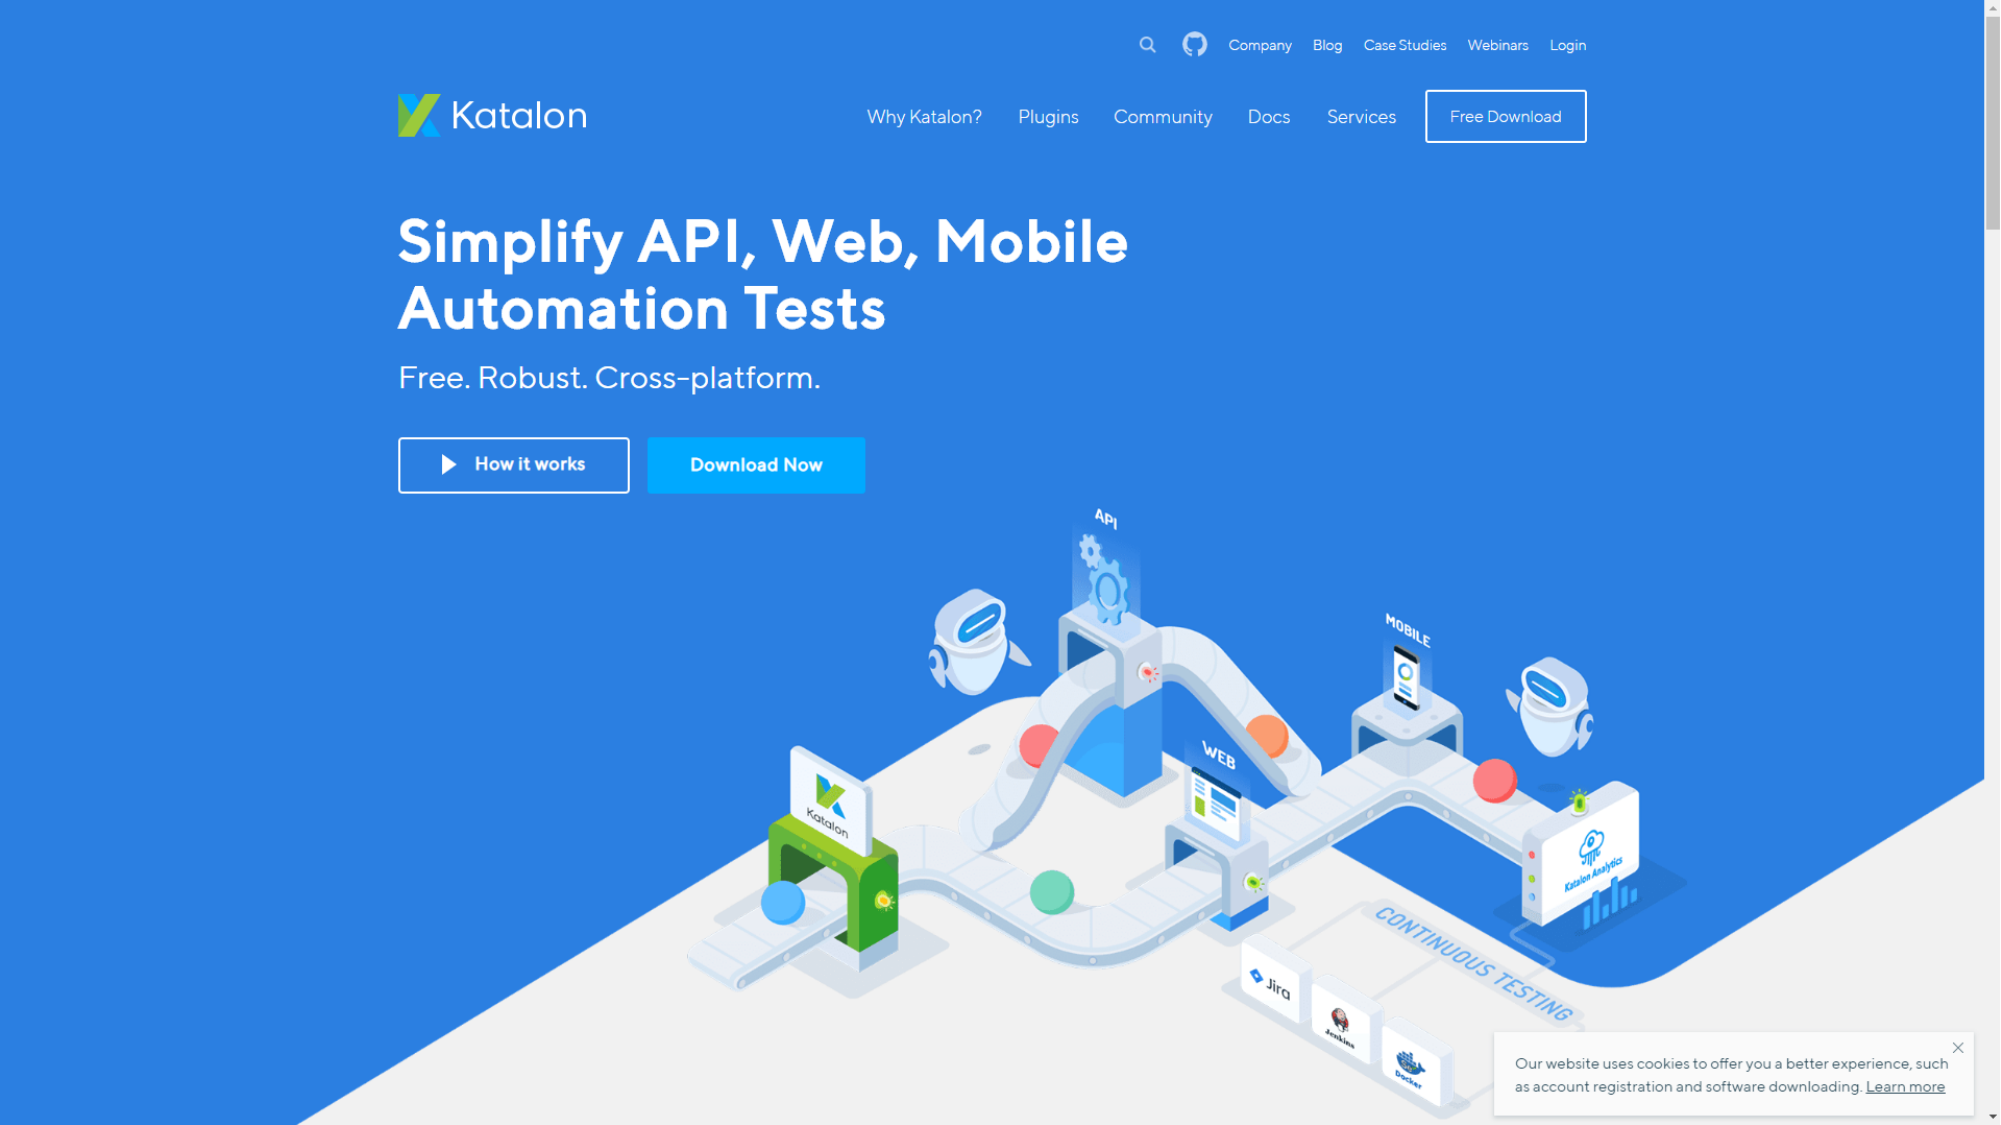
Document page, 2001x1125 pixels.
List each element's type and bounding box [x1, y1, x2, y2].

list [0, 0, 2000, 1125]
